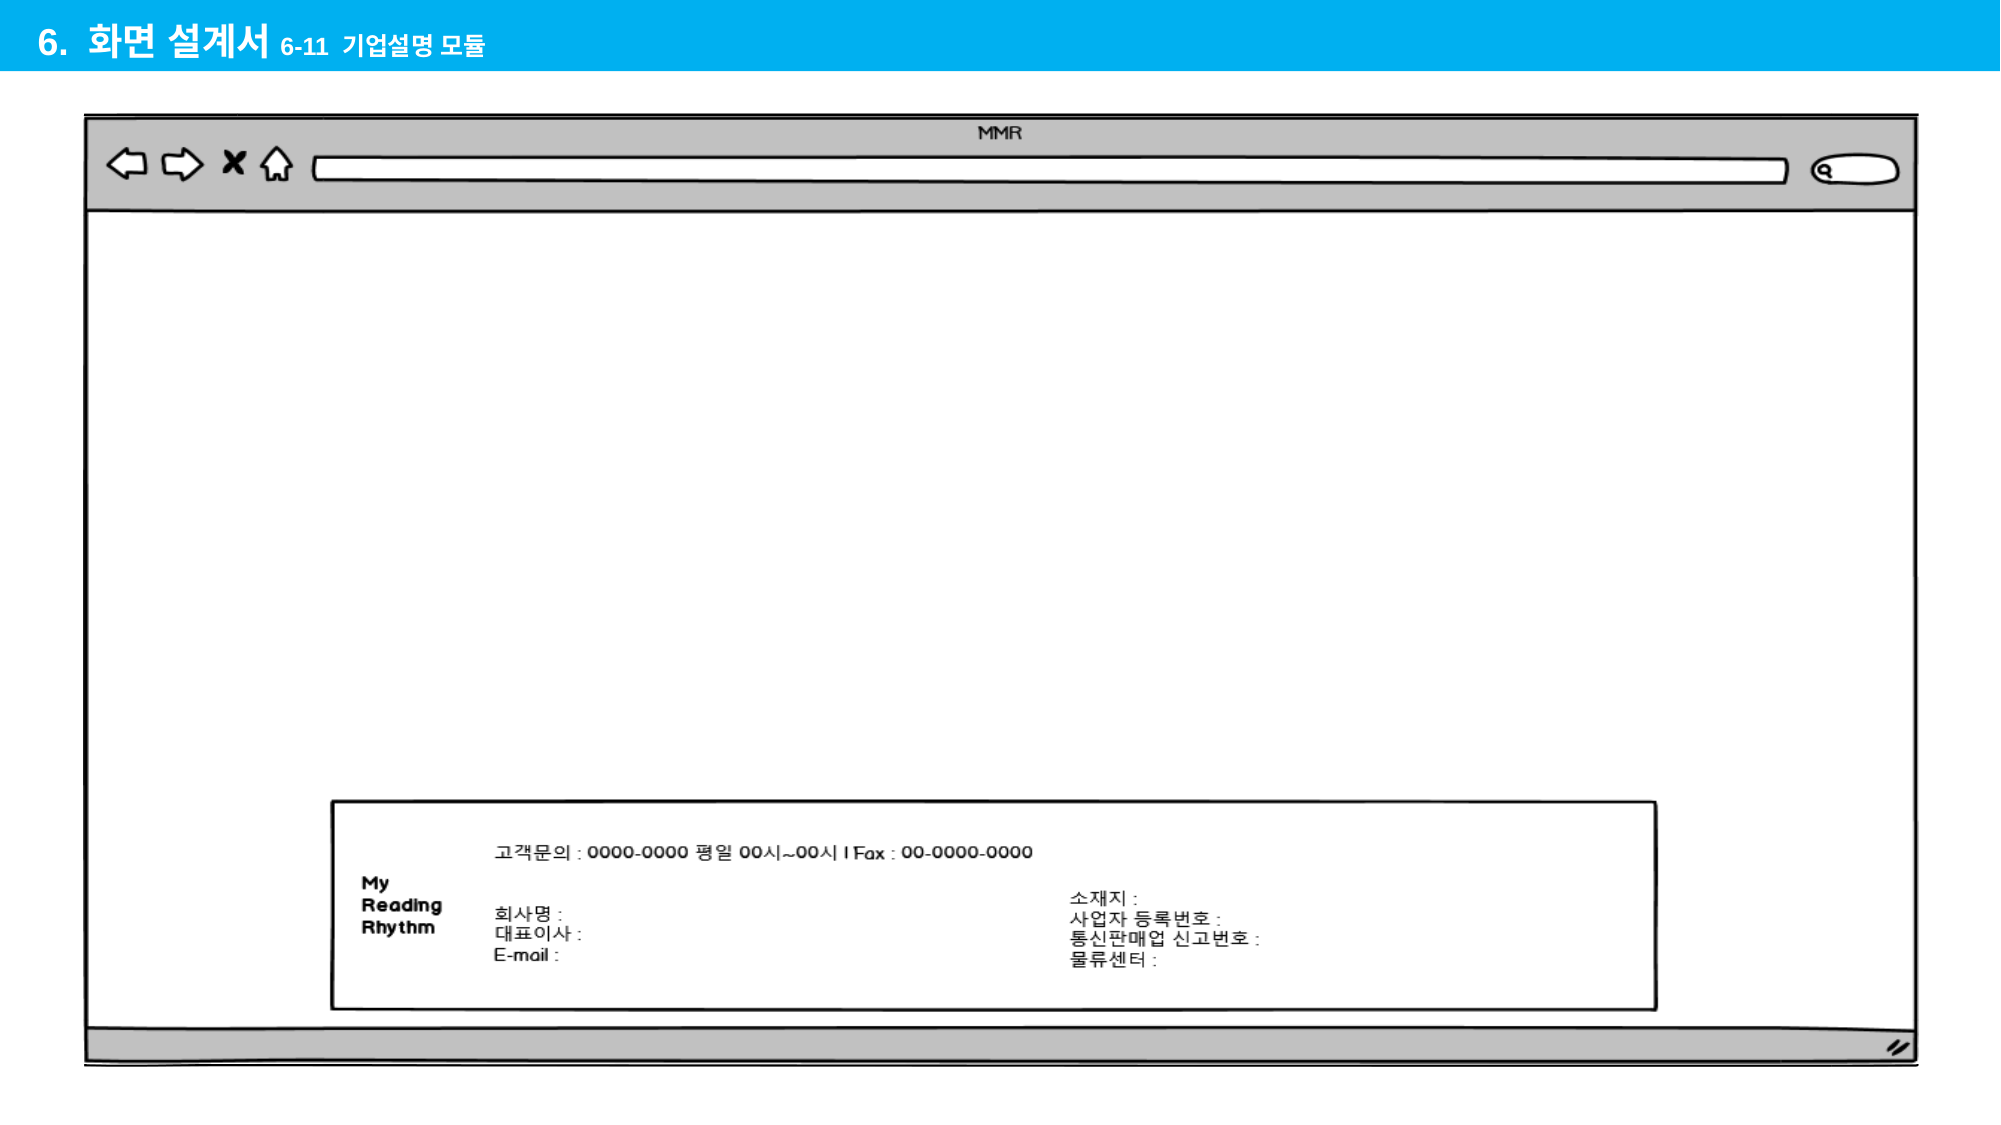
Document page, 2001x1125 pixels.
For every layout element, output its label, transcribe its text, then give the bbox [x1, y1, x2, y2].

text_box [0, 0, 2000, 72]
picture [79, 106, 1929, 1074]
text_box 6. 화면 설계서6-11 기업설명 모듈 [22, 10, 747, 71]
